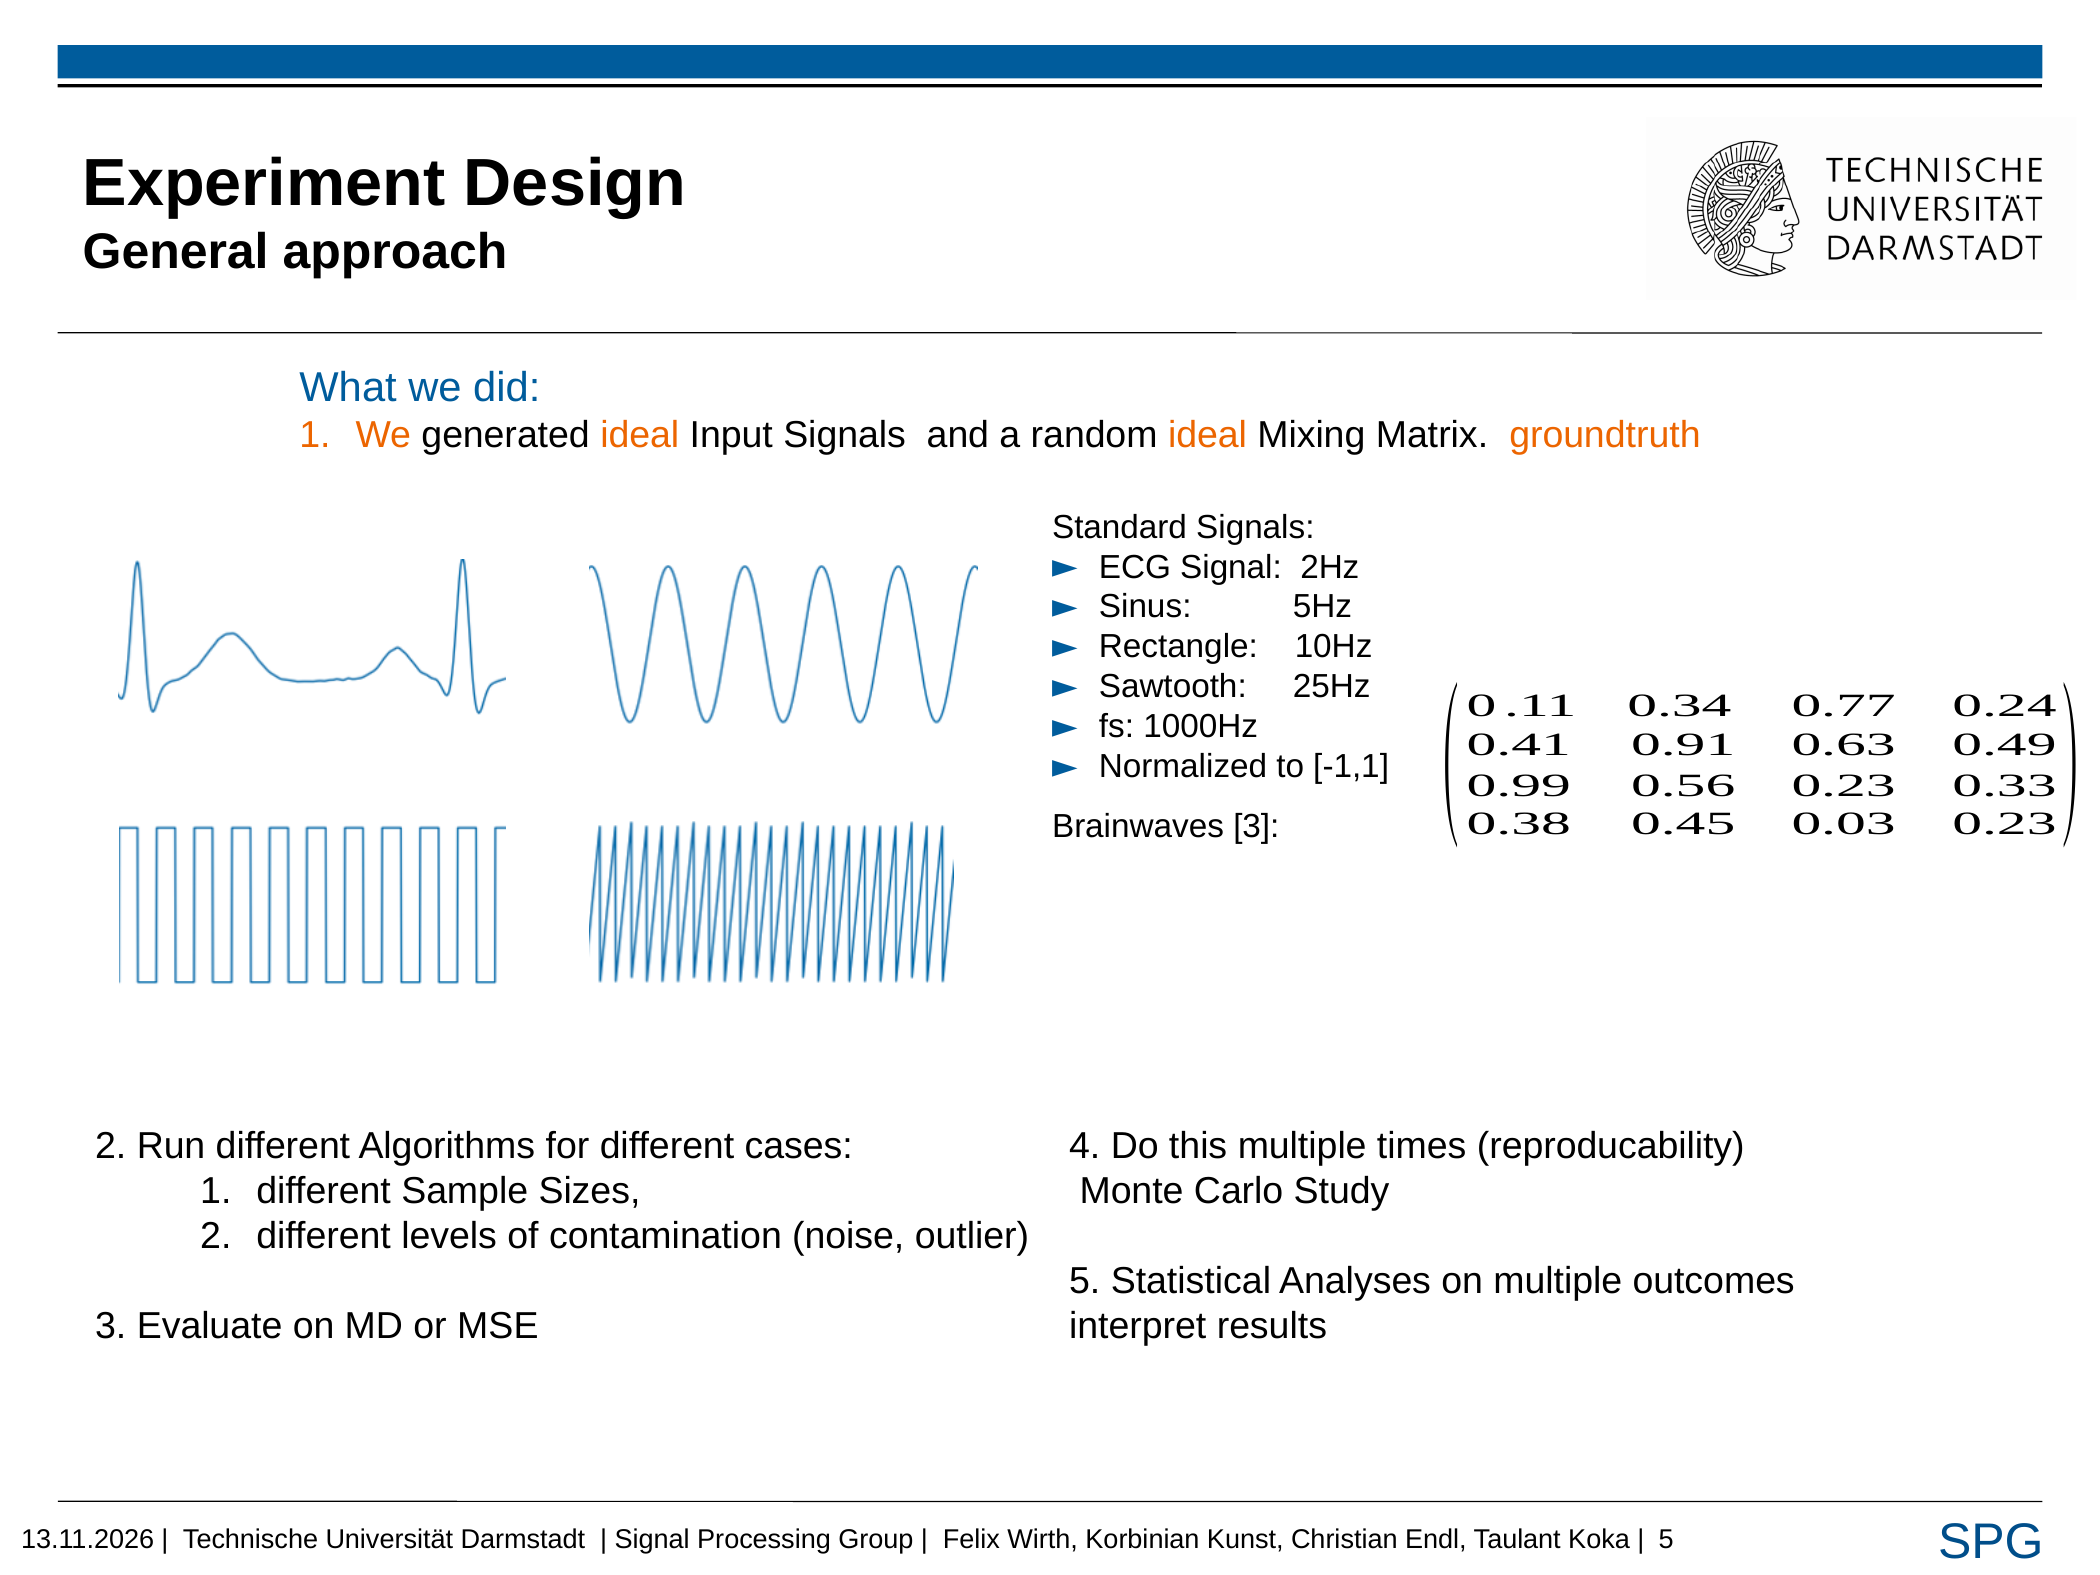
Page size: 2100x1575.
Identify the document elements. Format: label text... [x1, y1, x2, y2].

picture [118, 558, 507, 725]
picture [589, 820, 954, 987]
title Experiment Design General approach [82, 112, 1662, 306]
picture [119, 824, 506, 988]
picture [1662, 117, 2077, 300]
picture [589, 564, 978, 729]
text_box Standard Signals: ECG Signal: 2Hz Sinus: 5Hz Rectangle: 10Hz Sawtooth: 25Hz fs: 1000Hz Normalized to [-1,1] [1037, 497, 1491, 792]
